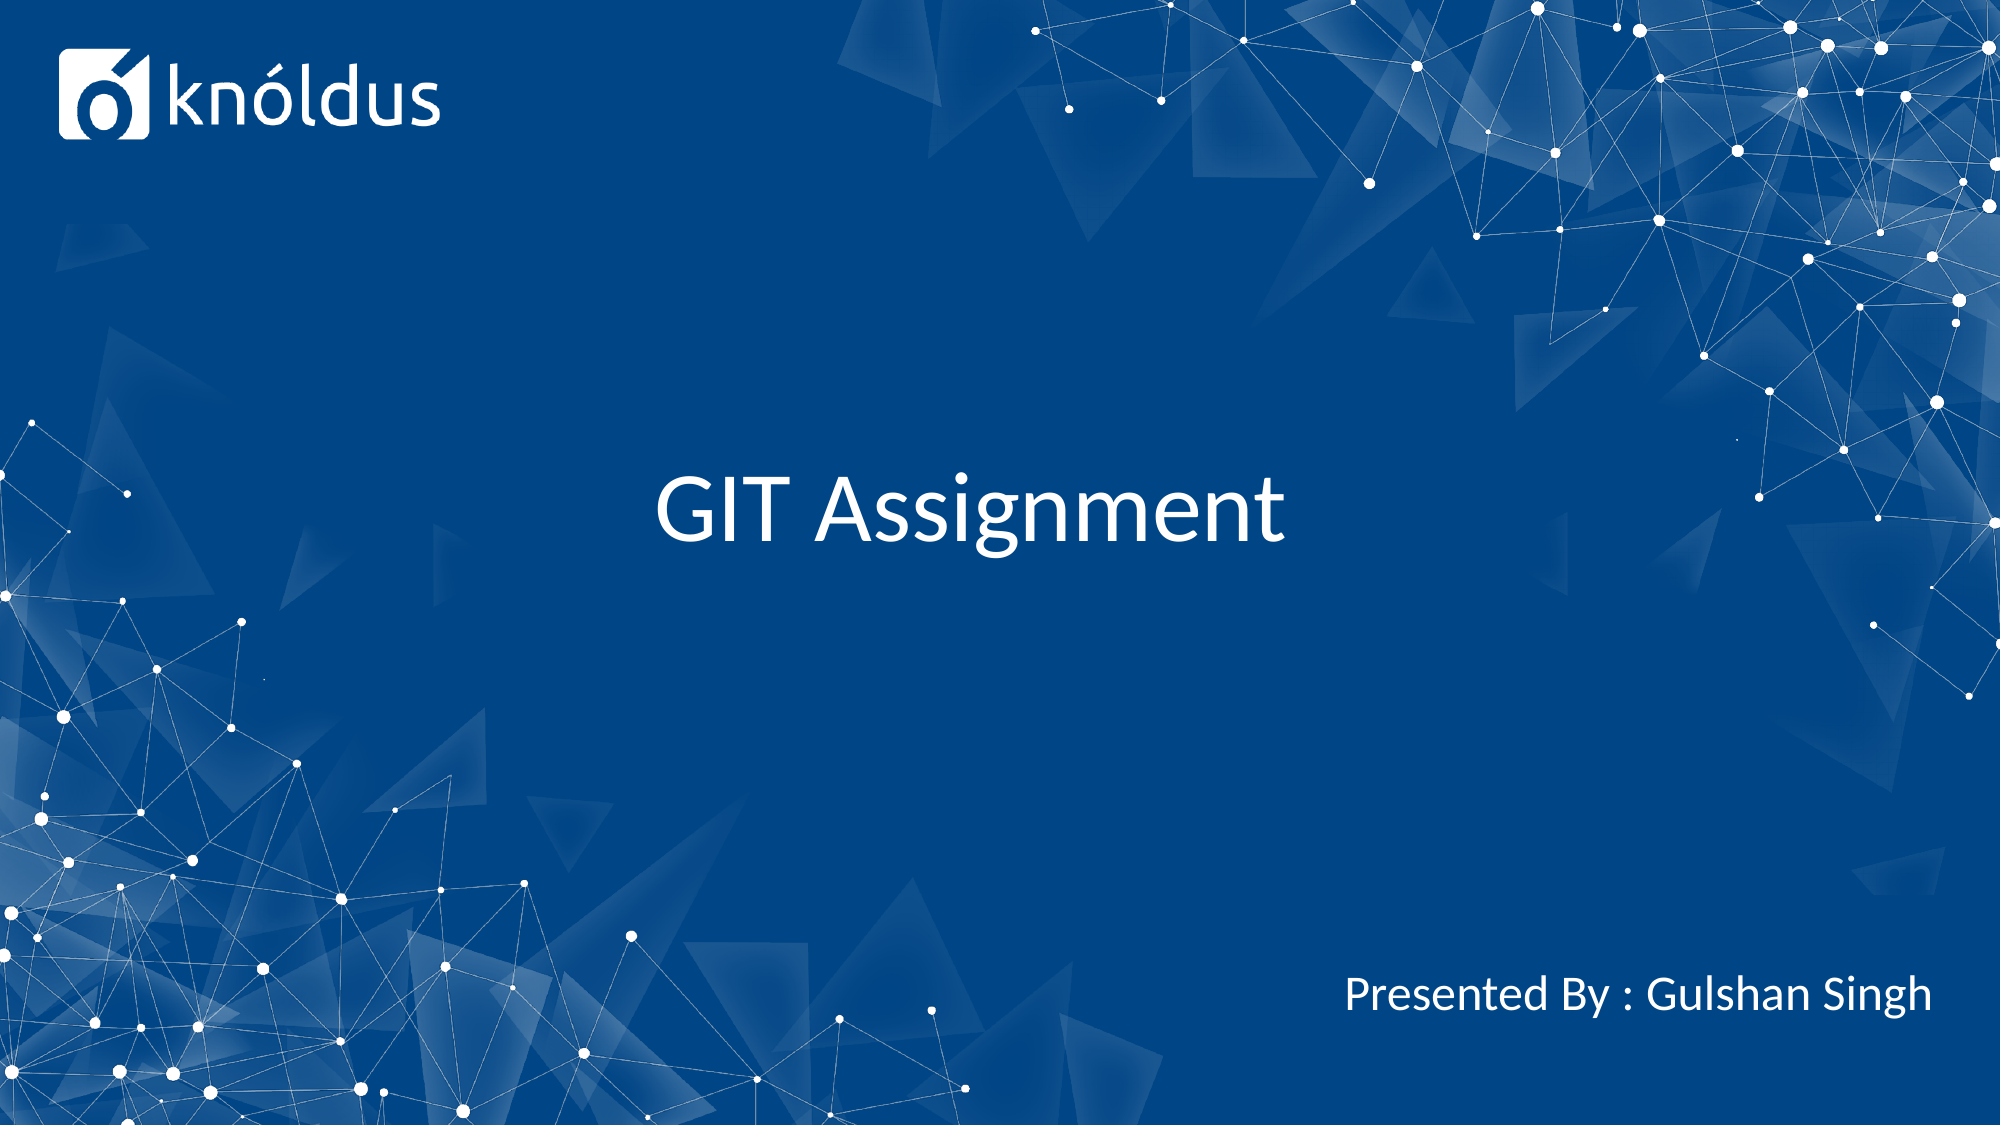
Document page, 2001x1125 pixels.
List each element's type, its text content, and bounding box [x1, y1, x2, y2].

picture [0, 0, 2000, 1125]
text_box [0, 0, 832, 170]
text_box Presented By : Gulshan Singh [1329, 955, 1961, 1060]
text_box [1167, 955, 2000, 1125]
picture [59, 48, 440, 140]
